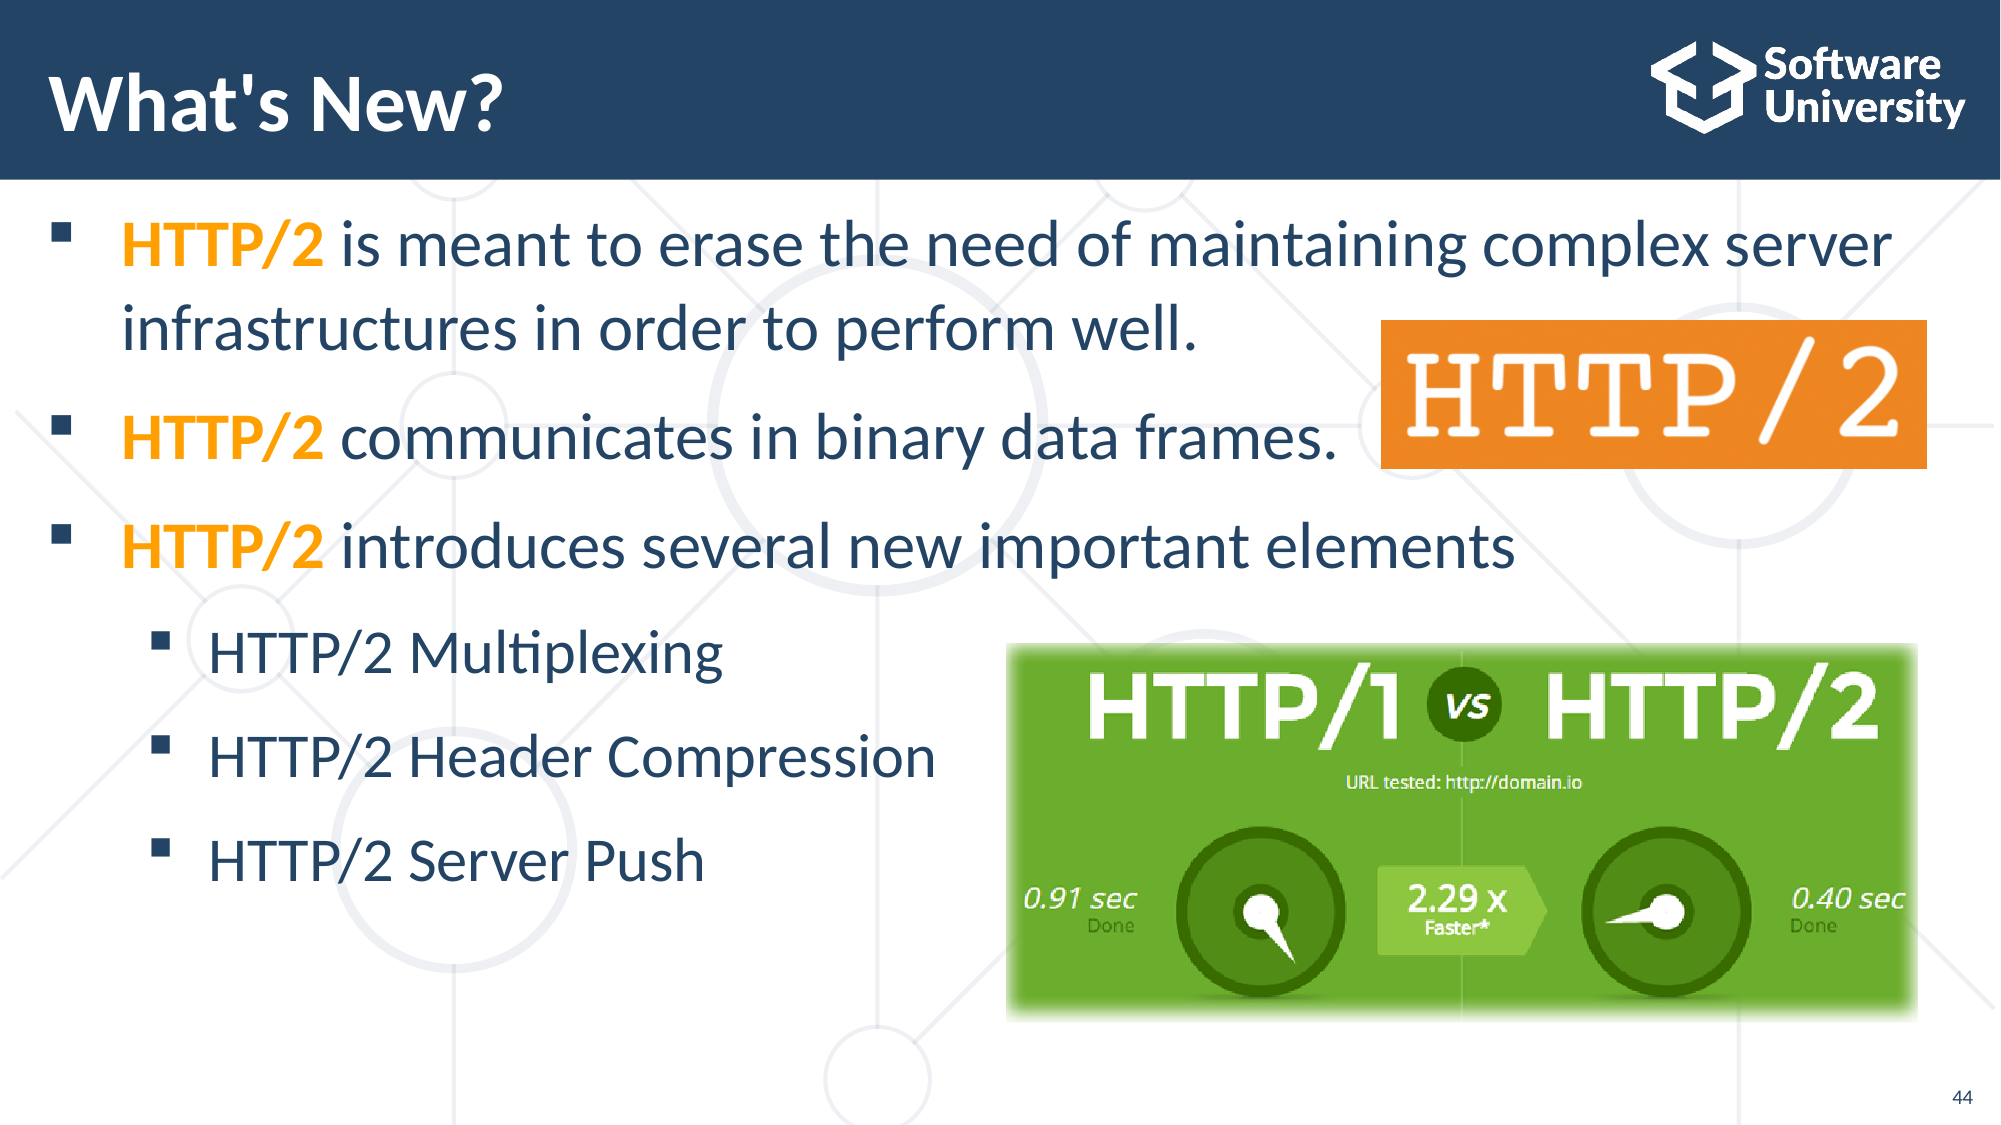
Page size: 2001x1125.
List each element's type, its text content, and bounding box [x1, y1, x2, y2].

slide_number 44 [1927, 1067, 1989, 1117]
picture [1381, 320, 1927, 469]
picture [991, 629, 1929, 1030]
text_box HTTP/2 is meant to erase the need of maintaining complex server infrastructures in order to perform well. HTTP/2 communicates in binary data frames. HTTP/2 introduces several new important elements HTTP/2 Multiplexing HTTP/2 Header Compression HTTP/2 Server Push [31, 188, 1968, 988]
title What's New? [31, 6, 1603, 189]
picture [1651, 41, 1966, 134]
